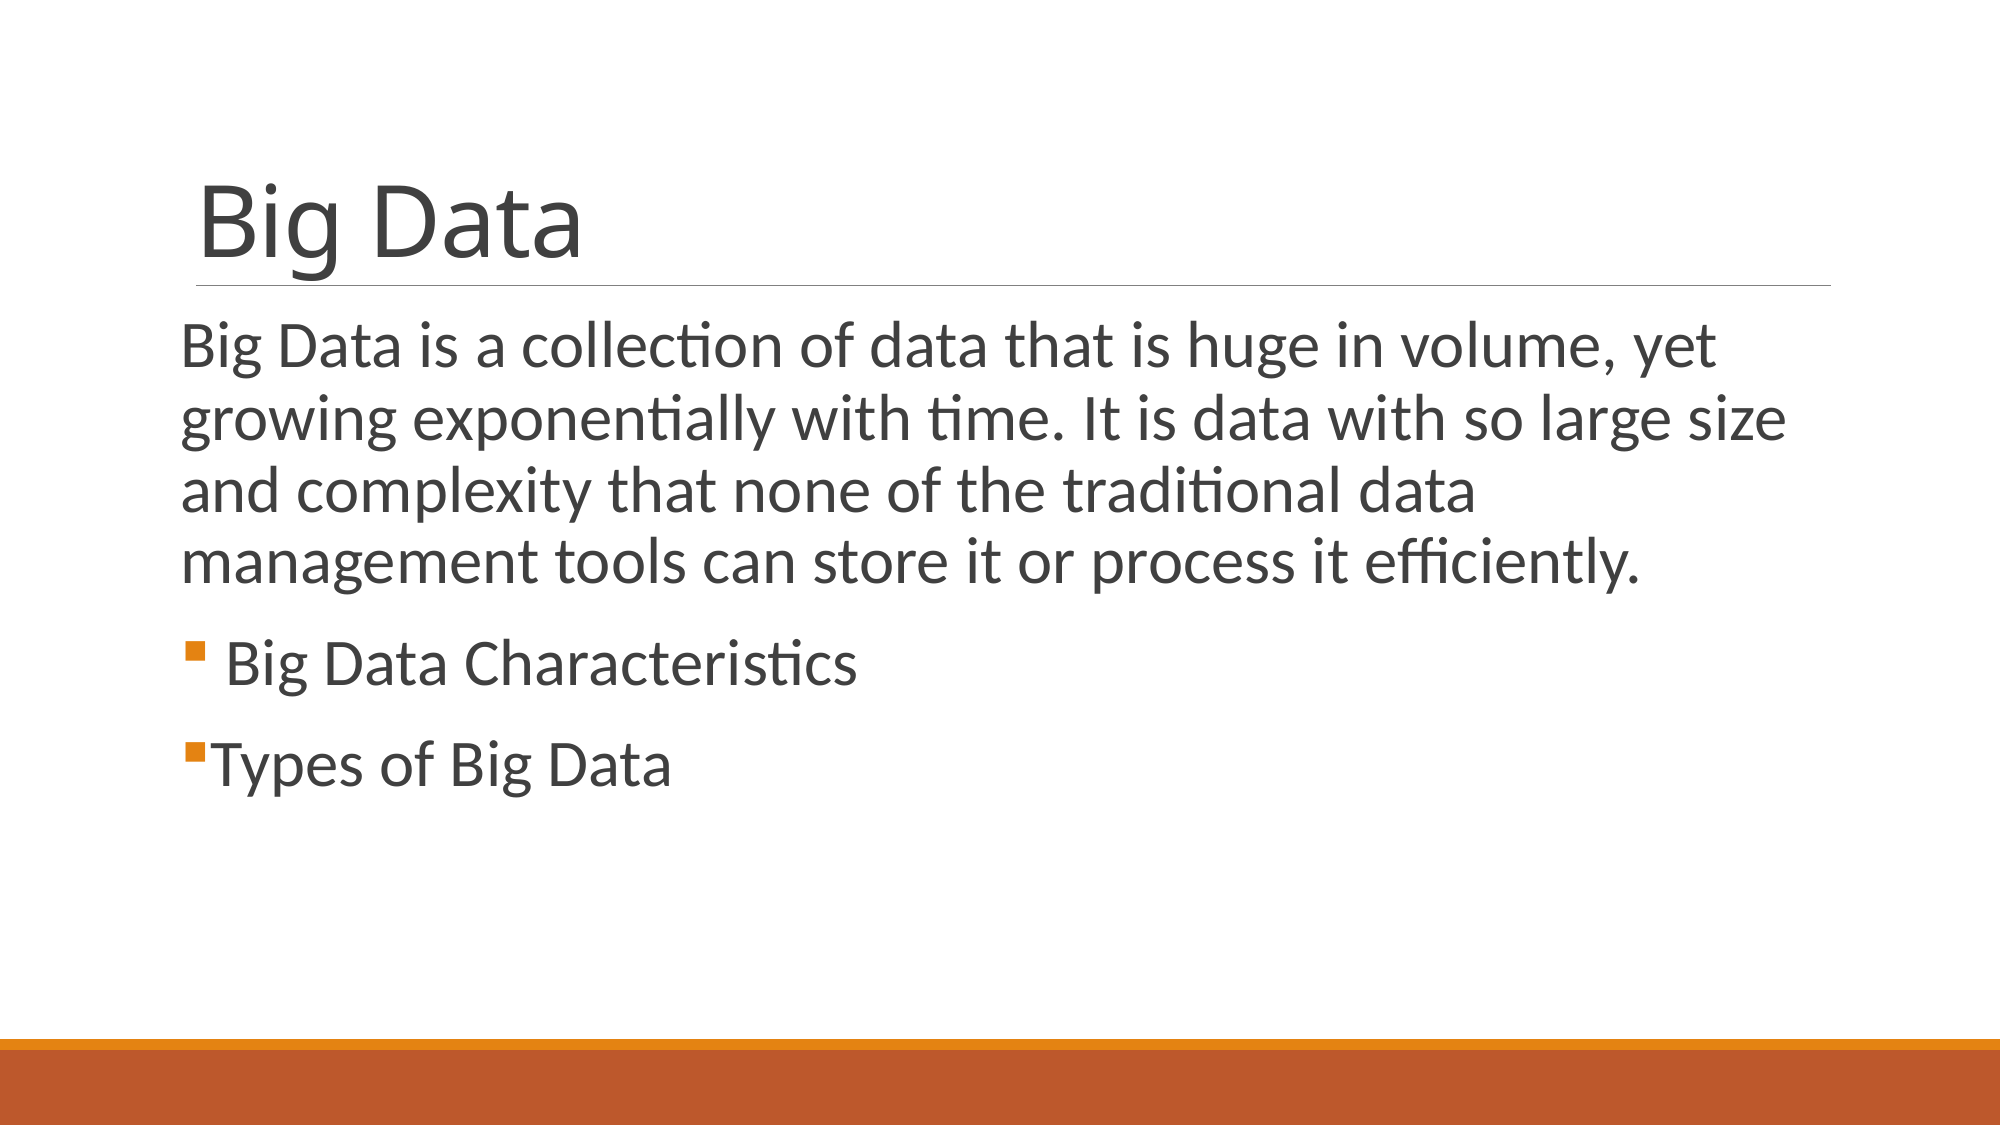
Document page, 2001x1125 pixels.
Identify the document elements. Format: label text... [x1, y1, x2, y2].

list Big Data is a collection of data that is huge in volume, yet growing exponentially with time. It is data with so large size and complexity that none of the traditional data management tools can store it or process it efficiently. Big Data Characteristics Types of Big Data [180, 302, 1830, 963]
title Big Data [180, 47, 1830, 285]
